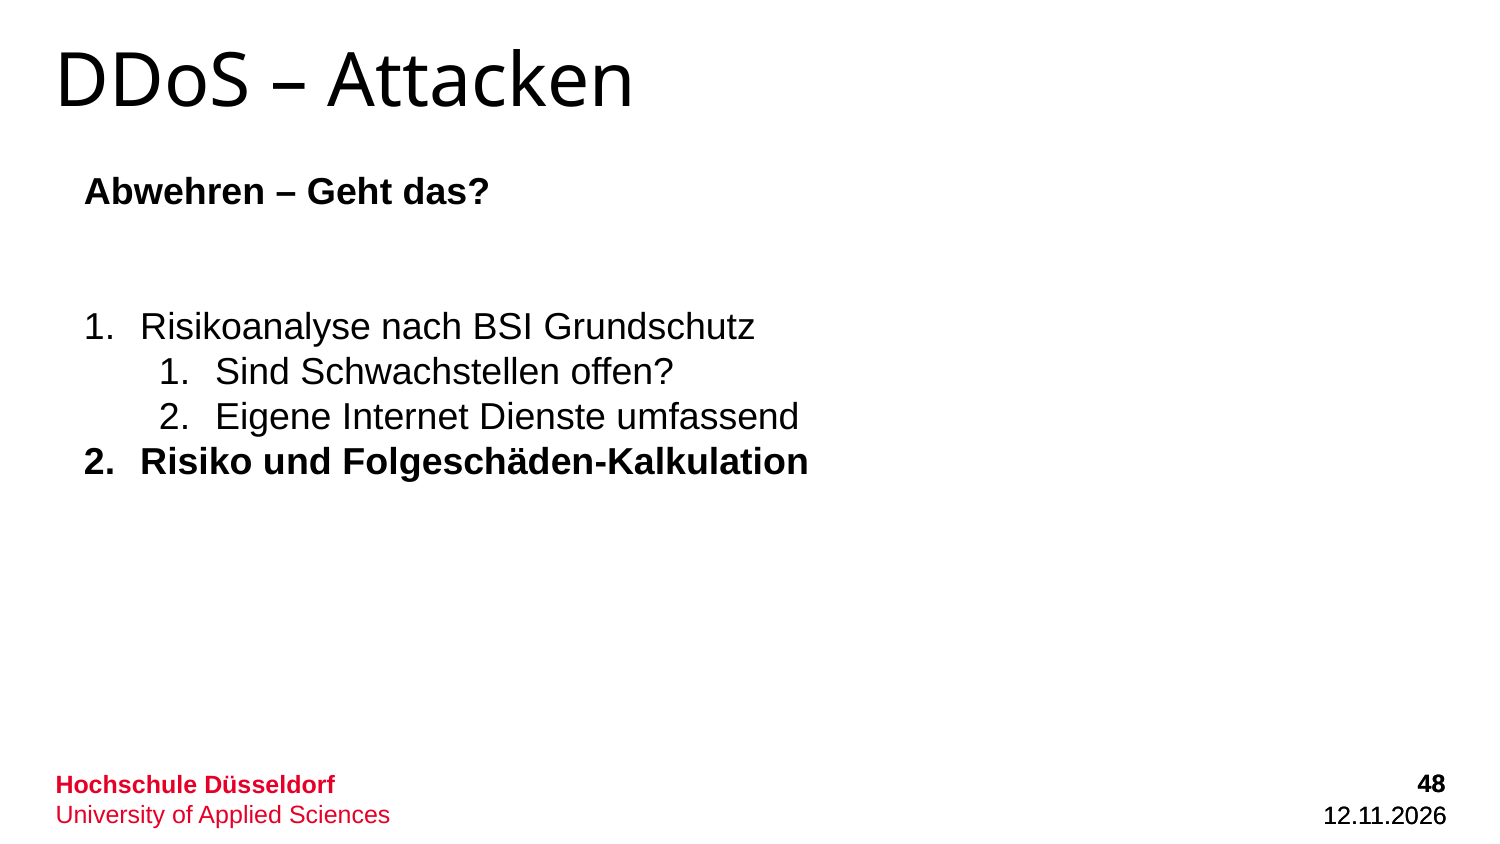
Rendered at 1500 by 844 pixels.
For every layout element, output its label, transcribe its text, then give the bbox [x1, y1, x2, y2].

text_box 48 [1283, 759, 1461, 815]
title DDoS – Attacken [39, 24, 1461, 160]
text_box 01.12.2022 [1305, 785, 1463, 844]
text_box Abwehren – Geht das? Risikoanalyse nach BSI Grundschutz Sind Schwachstellen offen? Eigene Internet Dienste umfassend Risiko und Folgeschäden-Kalkulation [68, 159, 1402, 535]
